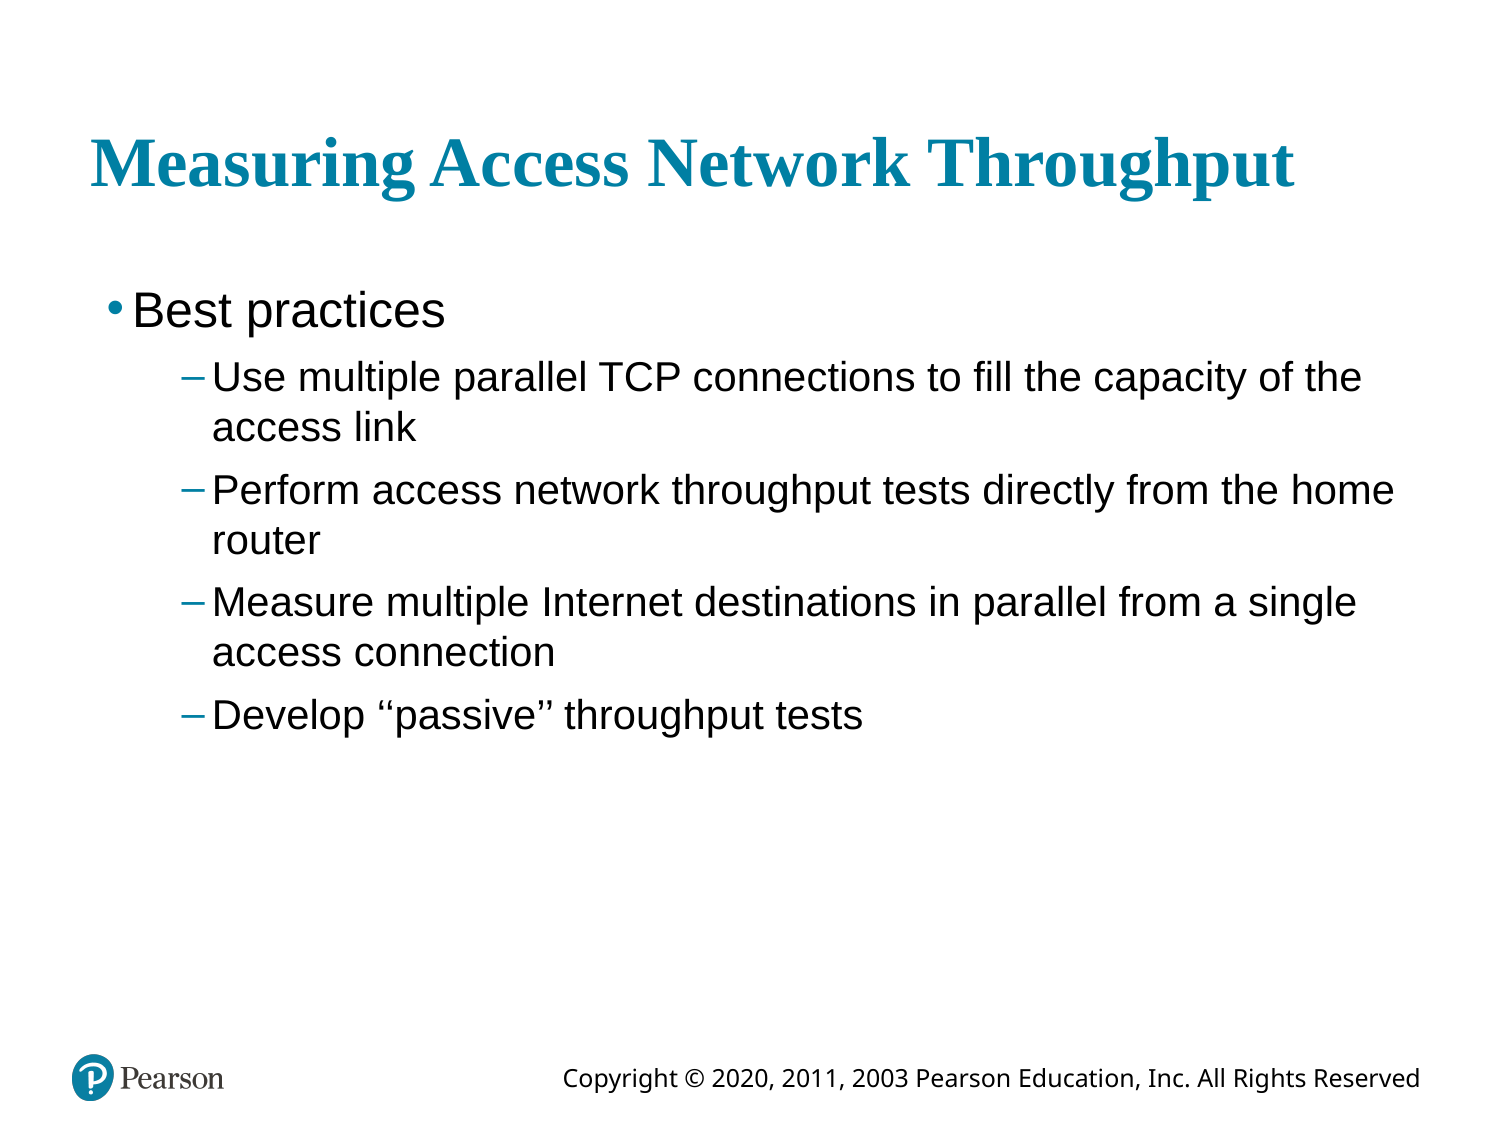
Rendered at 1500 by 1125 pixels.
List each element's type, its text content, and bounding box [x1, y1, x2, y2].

list Best practices Use multiple parallel TCP connections to fill the capacity of the access link Perform access network throughput tests directly from the home router Measure multiple Internet destinations in parallel from a single access connection Develop ‘‘passive’’ throughput tests [75, 262, 1425, 1005]
picture [72, 1054, 88, 1070]
title Measuring Access Network Throughput [75, 35, 1425, 216]
picture [80, 1063, 106, 1088]
picture [72, 1087, 83, 1101]
picture [98, 1054, 224, 1101]
